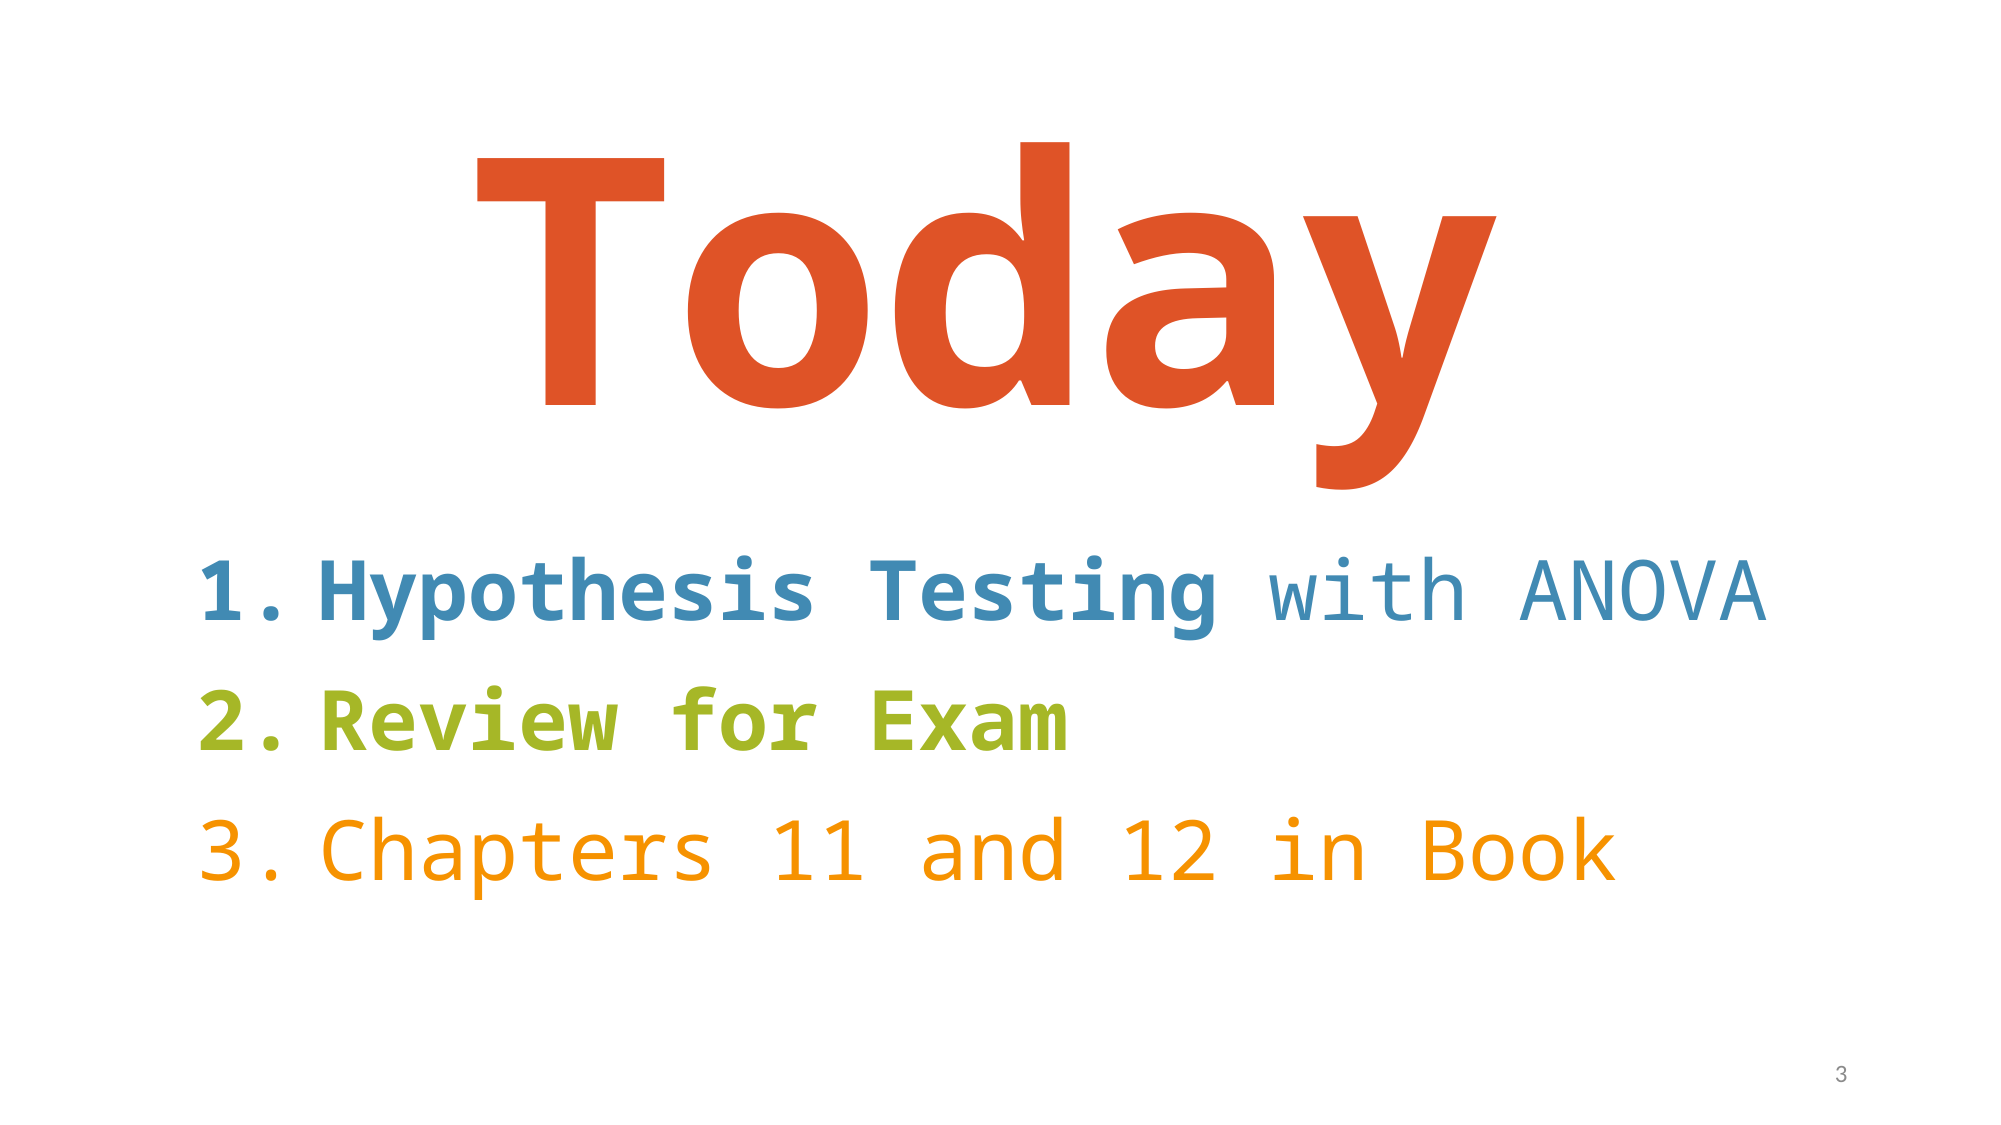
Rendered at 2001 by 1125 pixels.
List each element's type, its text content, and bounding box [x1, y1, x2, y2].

title Today [84, 28, 1889, 560]
text_box Hypothesis Testing with ANOVA Review for Exam Chapters 11 and 12 in Book [181, 529, 1958, 905]
slide_number 3 [1412, 1042, 1863, 1103]
